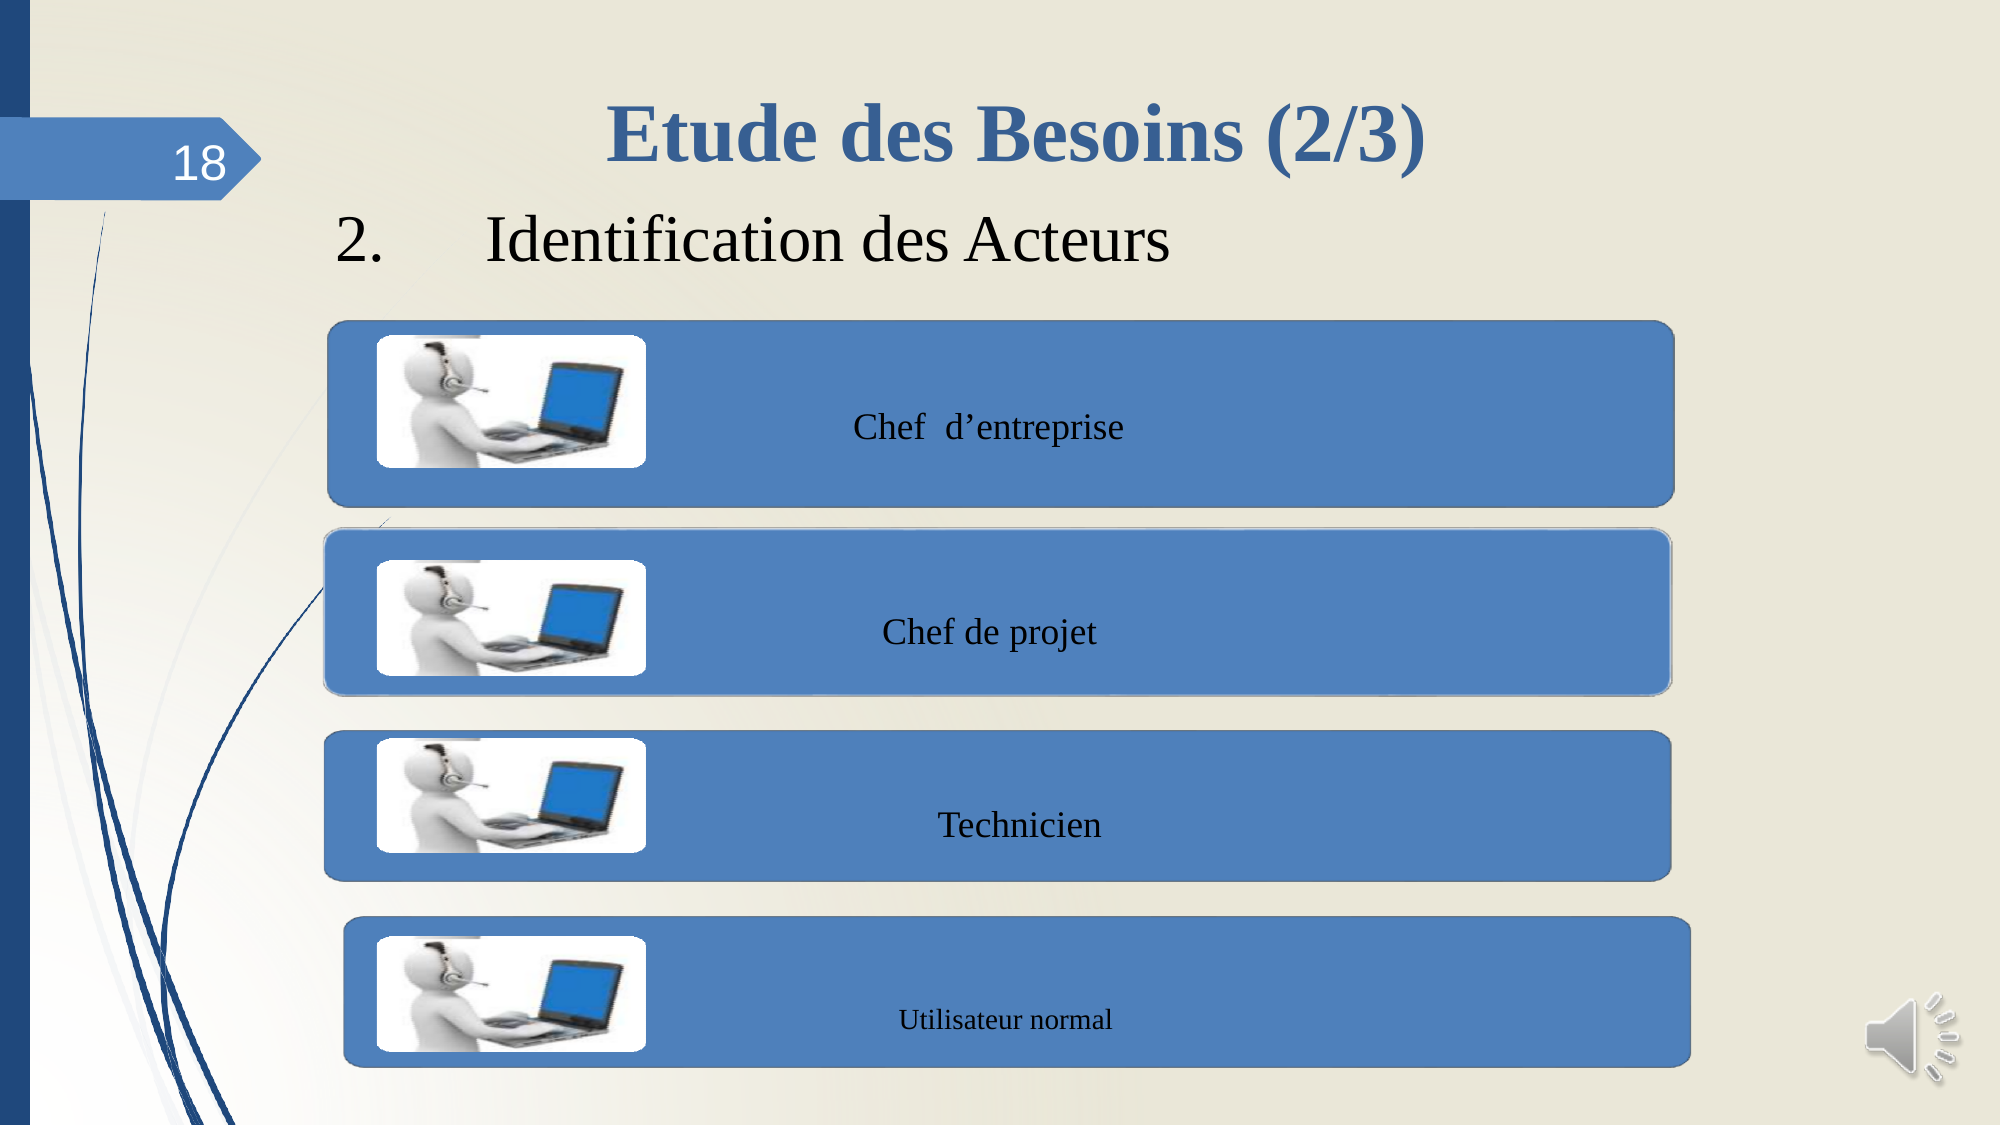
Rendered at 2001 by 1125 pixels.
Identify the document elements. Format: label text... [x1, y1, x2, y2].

text_box [376, 936, 646, 1052]
text_box [322, 527, 1673, 697]
text_box [376, 335, 646, 468]
text_box Chef de projet [646, 599, 1359, 660]
text_box Utilisateur normal [883, 985, 1254, 1069]
title Etude des Besoins (2/3) [604, 75, 1431, 266]
text_box 18 [155, 122, 243, 198]
text_box [343, 916, 1692, 1068]
picture [30, 0, 2000, 1125]
text_box [1864, 989, 1965, 1090]
text_box 2. Identification des Acteurs [333, 192, 1254, 275]
text_box Chef d’entreprise [838, 394, 1476, 455]
text_box [323, 730, 1672, 882]
text_box [327, 320, 1675, 508]
text_box Technicien [646, 792, 1402, 853]
text_box [376, 738, 646, 853]
text_box [376, 560, 646, 676]
